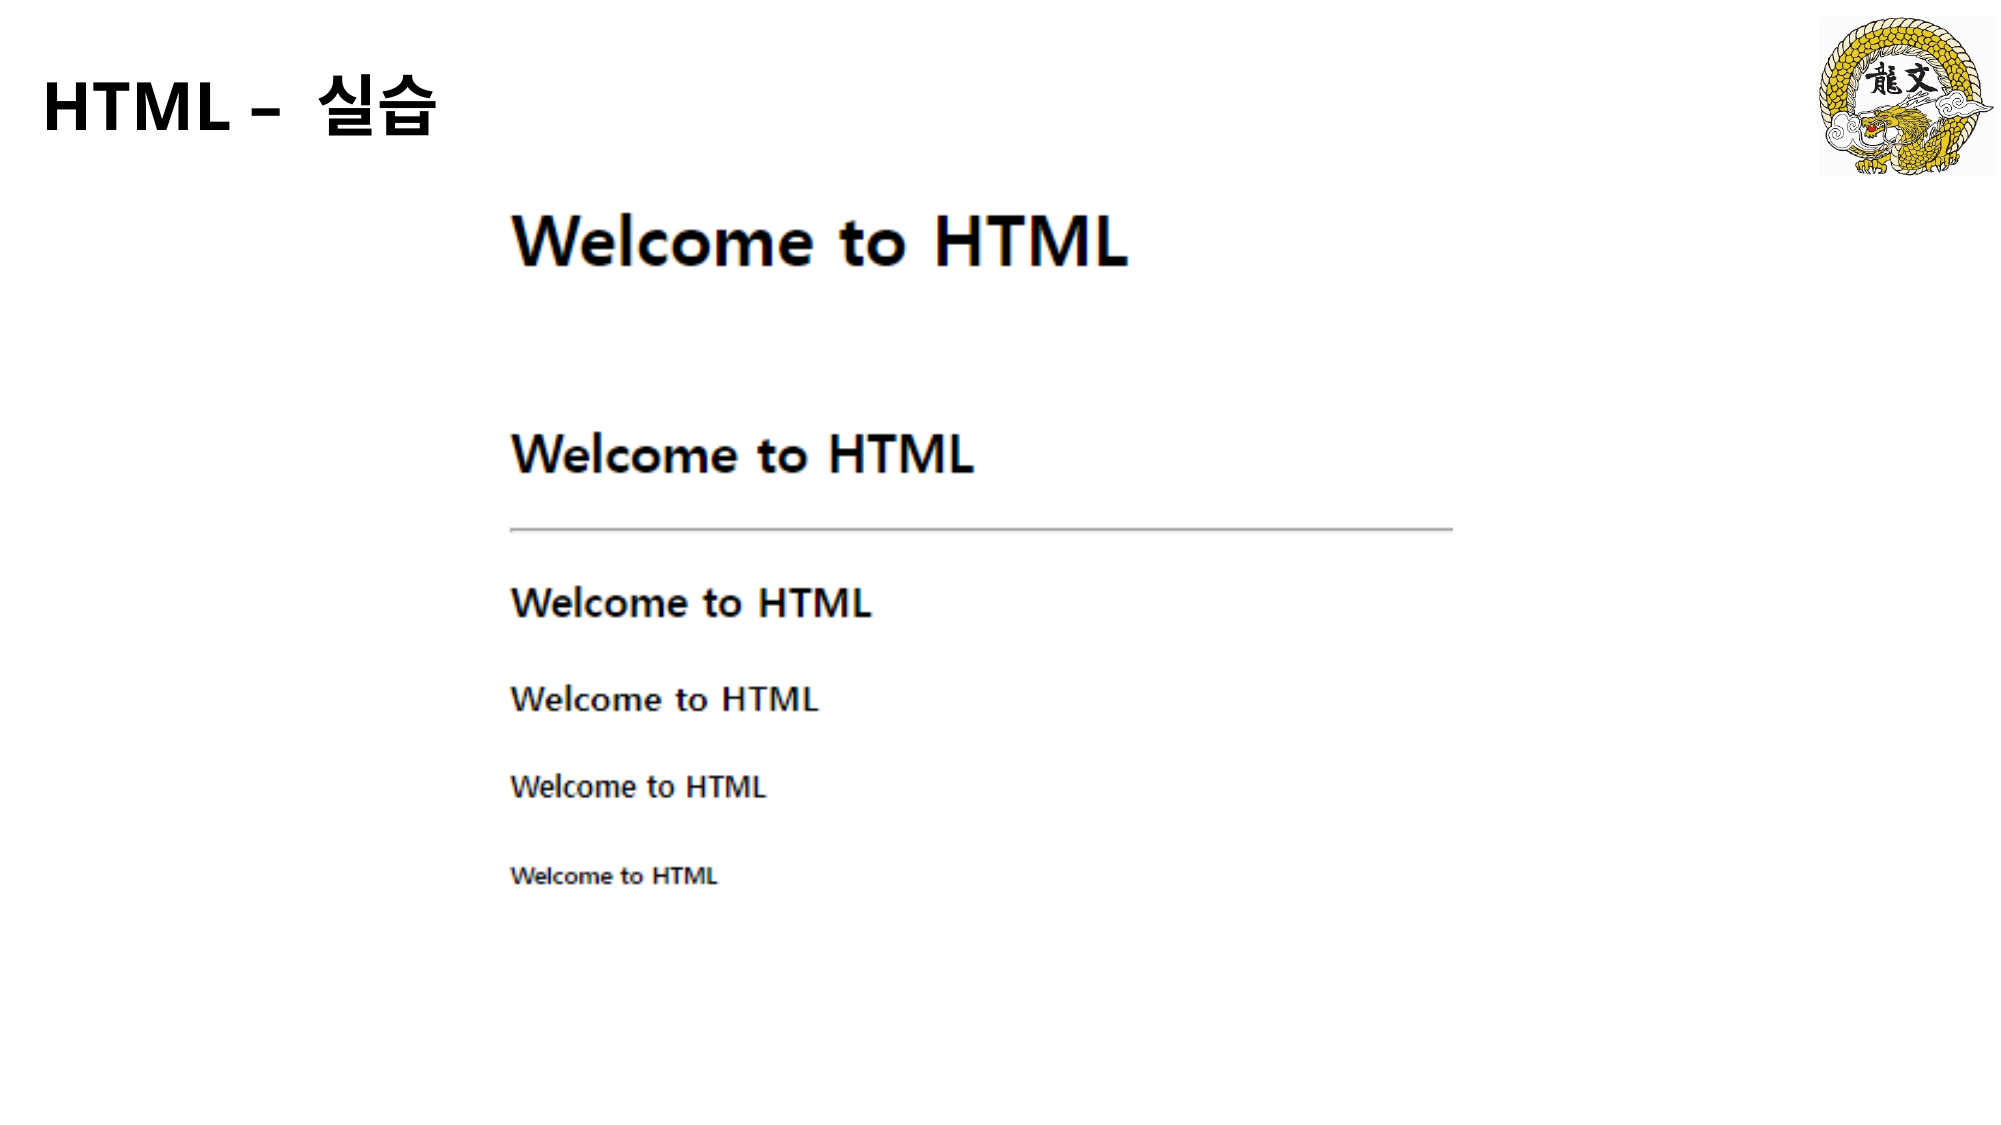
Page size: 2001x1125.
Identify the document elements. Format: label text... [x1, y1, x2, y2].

text_box HTML – 실습 [27, 56, 594, 151]
picture [501, 156, 1453, 916]
picture [1799, 0, 2000, 200]
